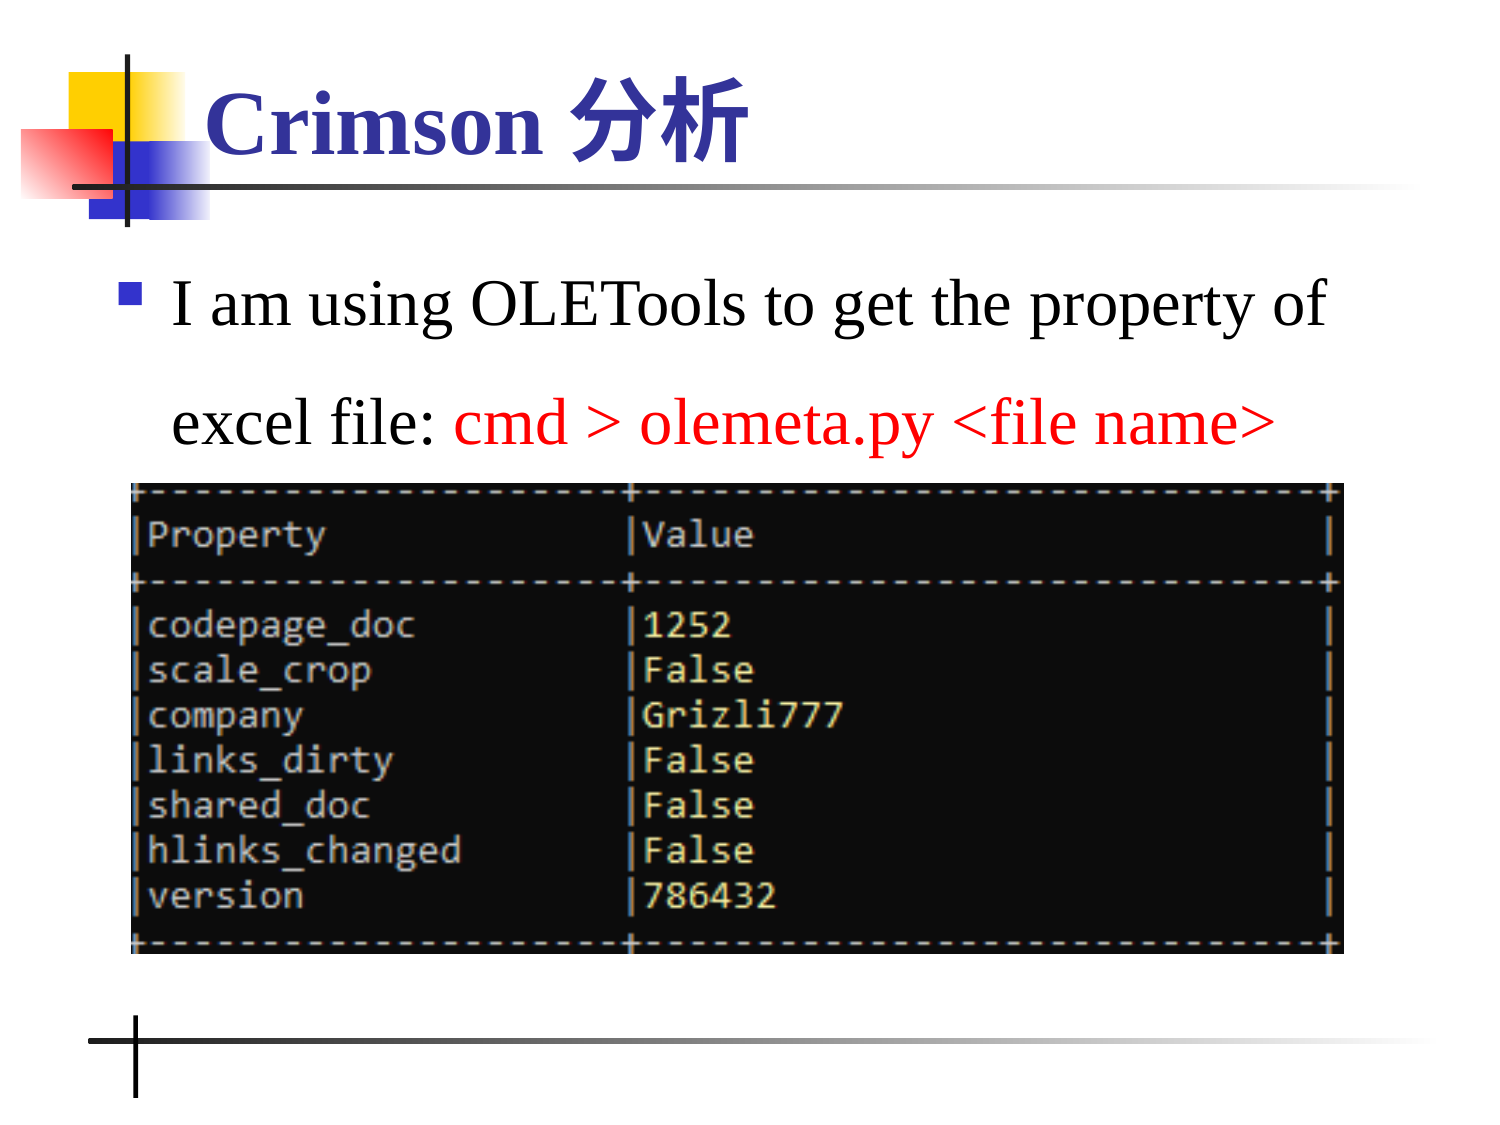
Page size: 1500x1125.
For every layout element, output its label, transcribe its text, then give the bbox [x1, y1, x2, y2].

list I am using OLETools to get the property of excel file: cmd > olemeta.py <file name> [100, 210, 1376, 887]
title Crimson分析 [188, 23, 1468, 181]
picture [131, 483, 1345, 954]
